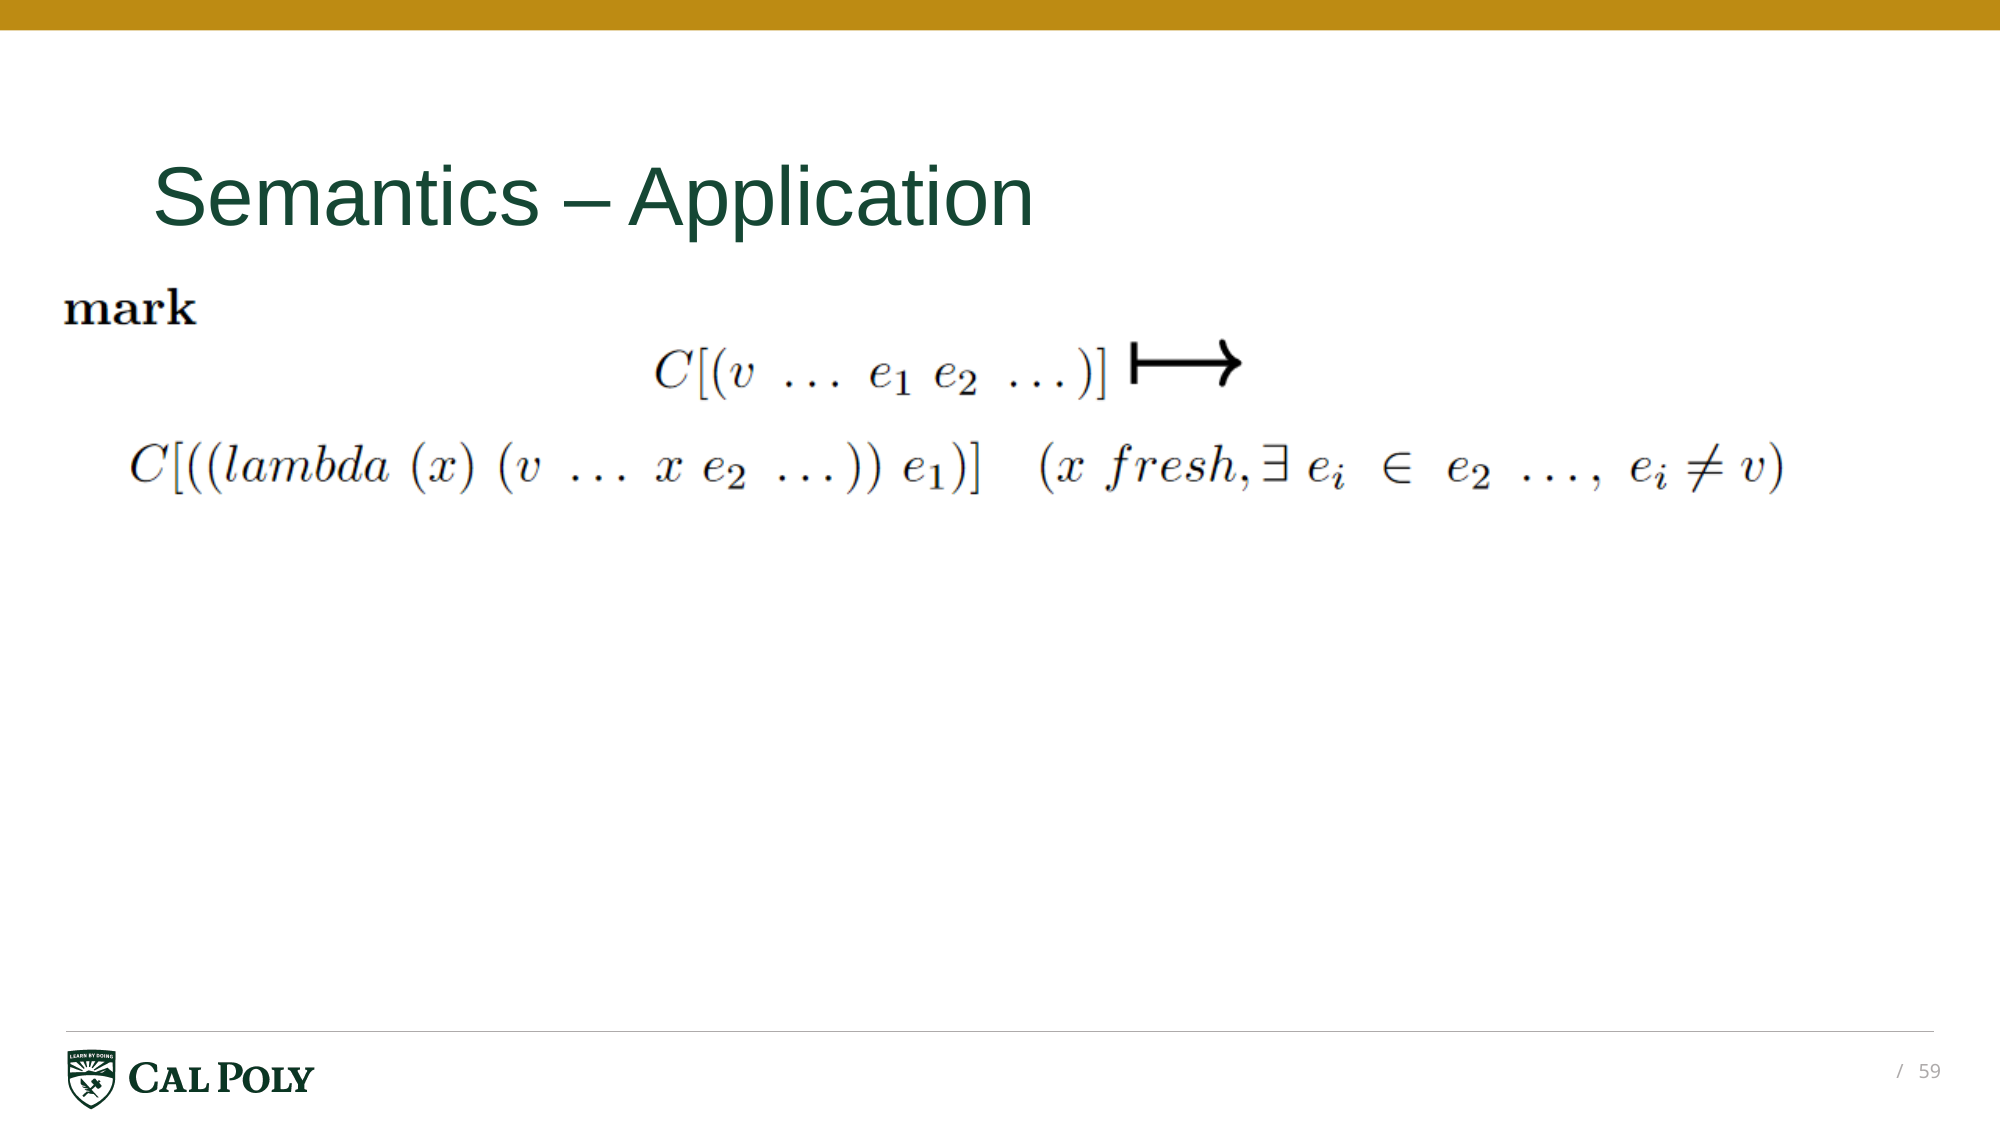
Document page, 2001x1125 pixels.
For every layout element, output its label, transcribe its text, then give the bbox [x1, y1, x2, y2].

picture [43, 1025, 338, 1125]
title Semantics – Application [137, 147, 1888, 250]
slide_number / 59 [1866, 1041, 1956, 1102]
picture [55, 282, 1804, 507]
